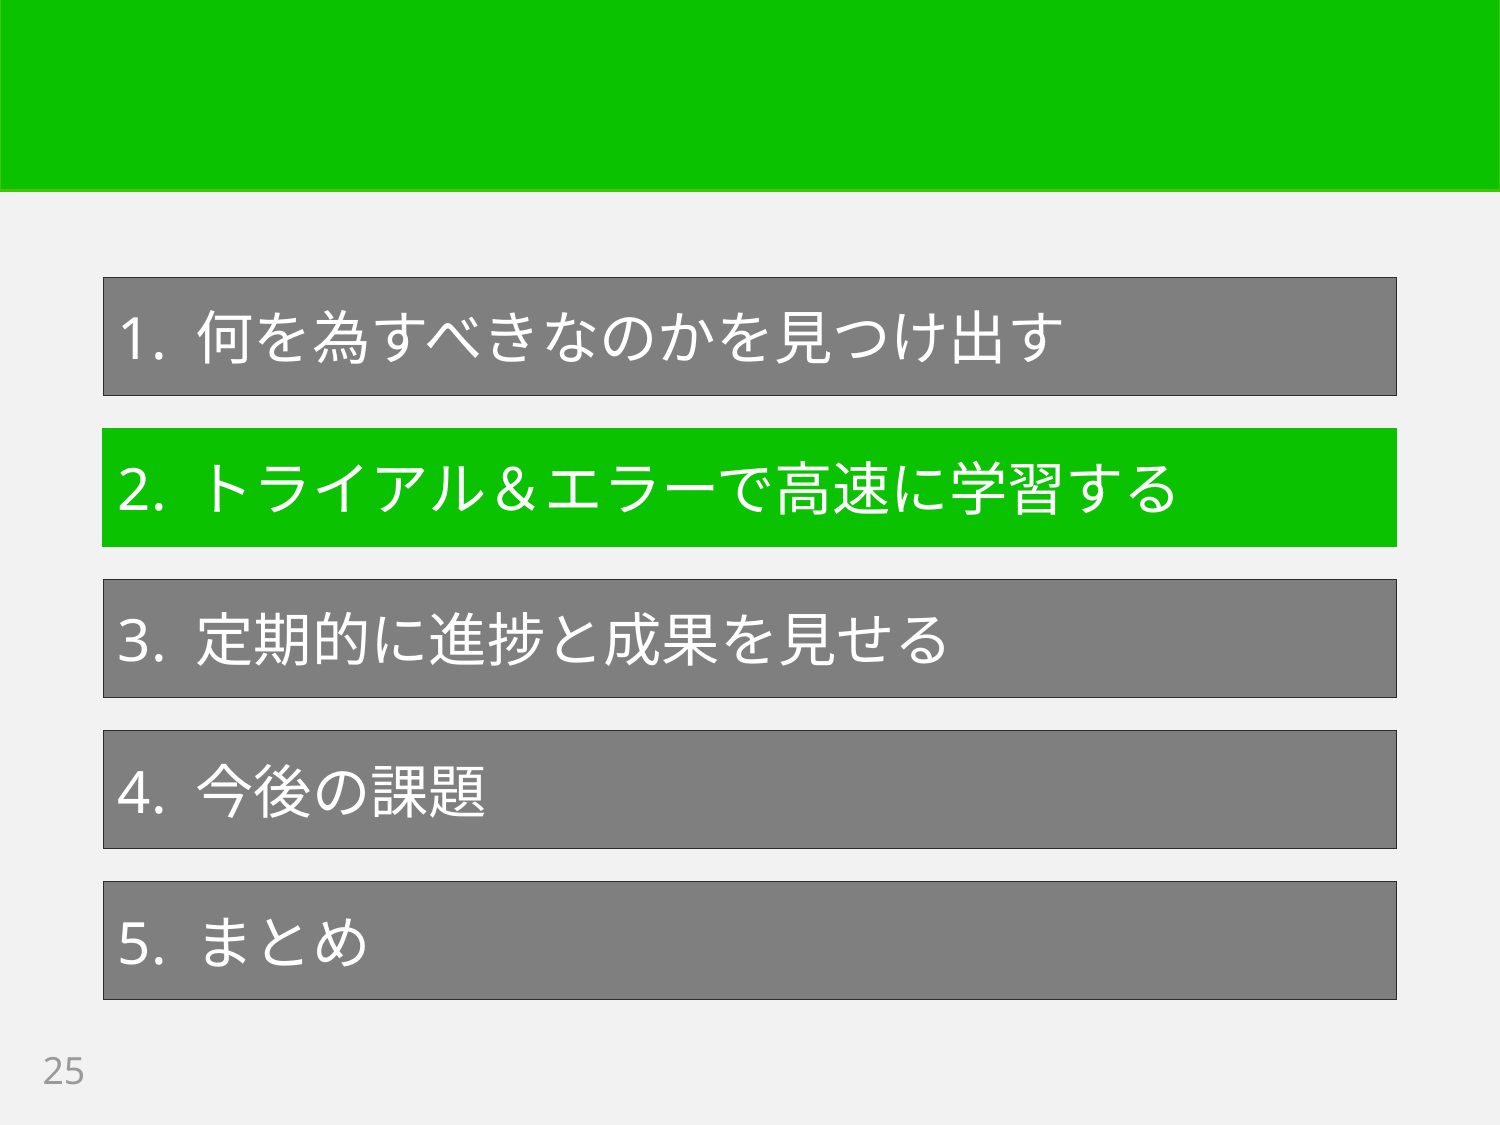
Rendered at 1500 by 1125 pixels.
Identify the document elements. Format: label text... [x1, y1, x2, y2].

text_box 1. 何を為すべきなのかを見つけ出す [103, 277, 1397, 396]
text_box 5. まとめ [103, 881, 1397, 1000]
slide_number 25 [27, 1042, 146, 1102]
text_box 2. トライアル＆エラーで高速に学習する [102, 428, 1397, 547]
text_box 3. 定期的に進捗と成果を見せる [103, 579, 1397, 698]
text_box 4. 今後の課題 [103, 730, 1397, 849]
